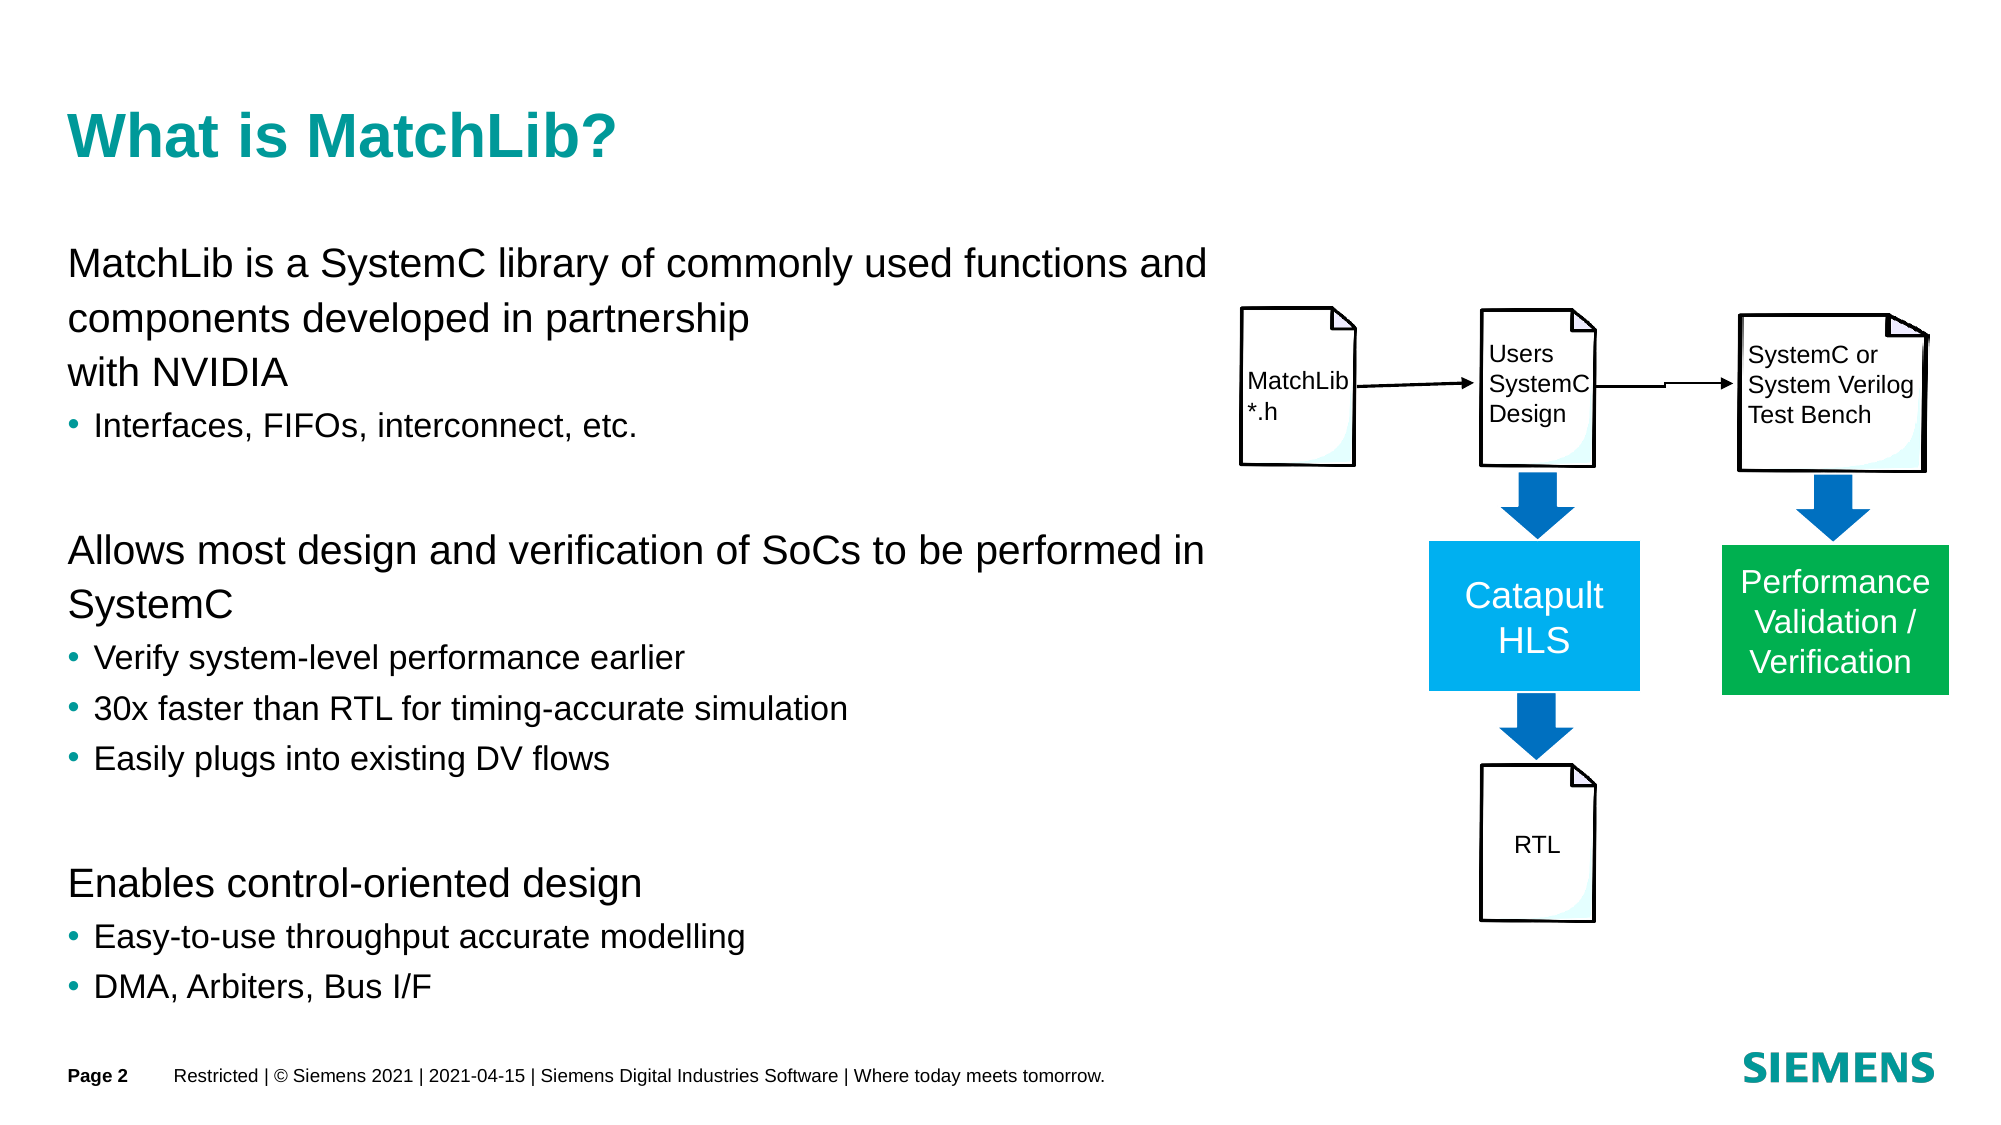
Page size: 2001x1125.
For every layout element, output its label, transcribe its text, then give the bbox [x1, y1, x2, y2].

title What is MatchLib? [67, 78, 1924, 173]
list MatchLib is a SystemC library of commonly used functions and components developed in partnership with NVIDIA Interfaces, FIFOs, interconnect, etc. Allows most design and verification of SoCs to be performed in SystemC Verify system-level performance earlier 30x faster than RTL for timing-accurate simulation Easily plugs into existing DV flows Enables control-oriented design Easy-to-use throughput accurate modelling DMA, Arbiters, Bus I/F [67, 232, 1249, 1012]
footer Restricted | © Siemens 2021 | 2021-04-15 | Siemens Digital Industries Software | Where today meets tomorrow. [174, 1035, 1686, 1125]
slide_number 2 [67, 1035, 174, 1125]
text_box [1232, 306, 1982, 924]
picture [1744, 1052, 1934, 1083]
